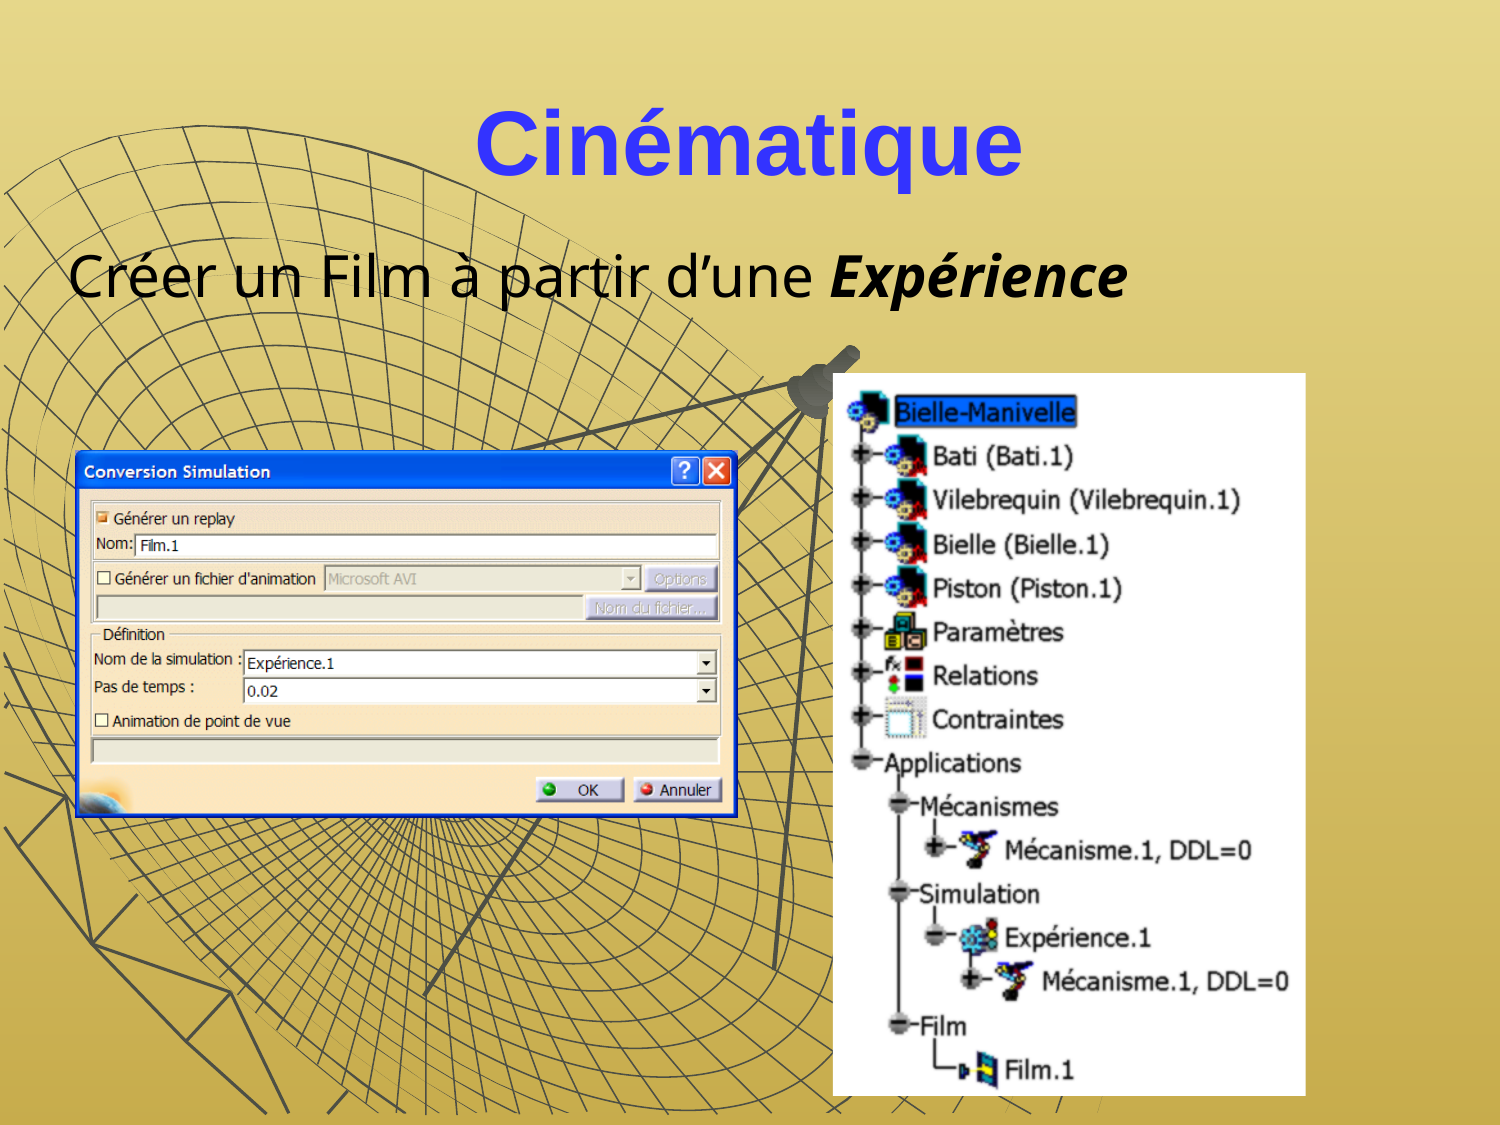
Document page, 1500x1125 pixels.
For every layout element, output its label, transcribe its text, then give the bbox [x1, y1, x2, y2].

text_box Créer un Film à partir d’une Expérience [53, 231, 1400, 317]
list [832, 373, 1306, 1096]
title Cinématique [75, 45, 1425, 233]
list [74, 450, 738, 818]
